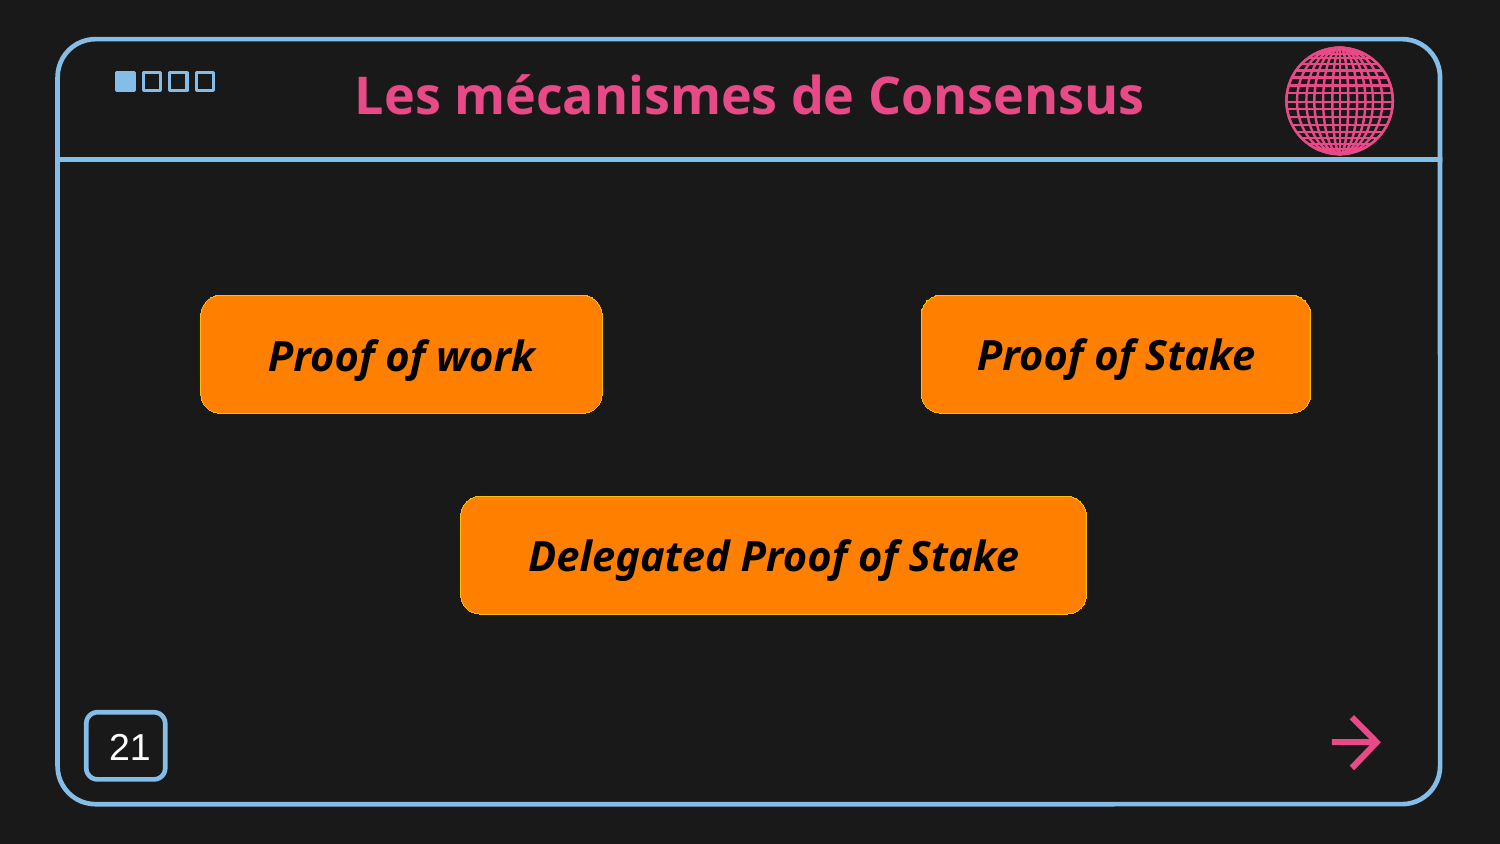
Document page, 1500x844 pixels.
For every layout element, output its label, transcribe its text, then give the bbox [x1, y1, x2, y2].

text_box Proof of work [200, 295, 603, 414]
text_box Delegated Proof of Stake [460, 496, 1087, 615]
text_box [1331, 715, 1381, 771]
text_box 21 [94, 712, 189, 780]
text_box Proof of Stake [921, 295, 1311, 414]
text_box [86, 712, 94, 779]
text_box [1285, 46, 1394, 155]
text_box Les mécanismes de Consensus [118, 47, 1382, 167]
